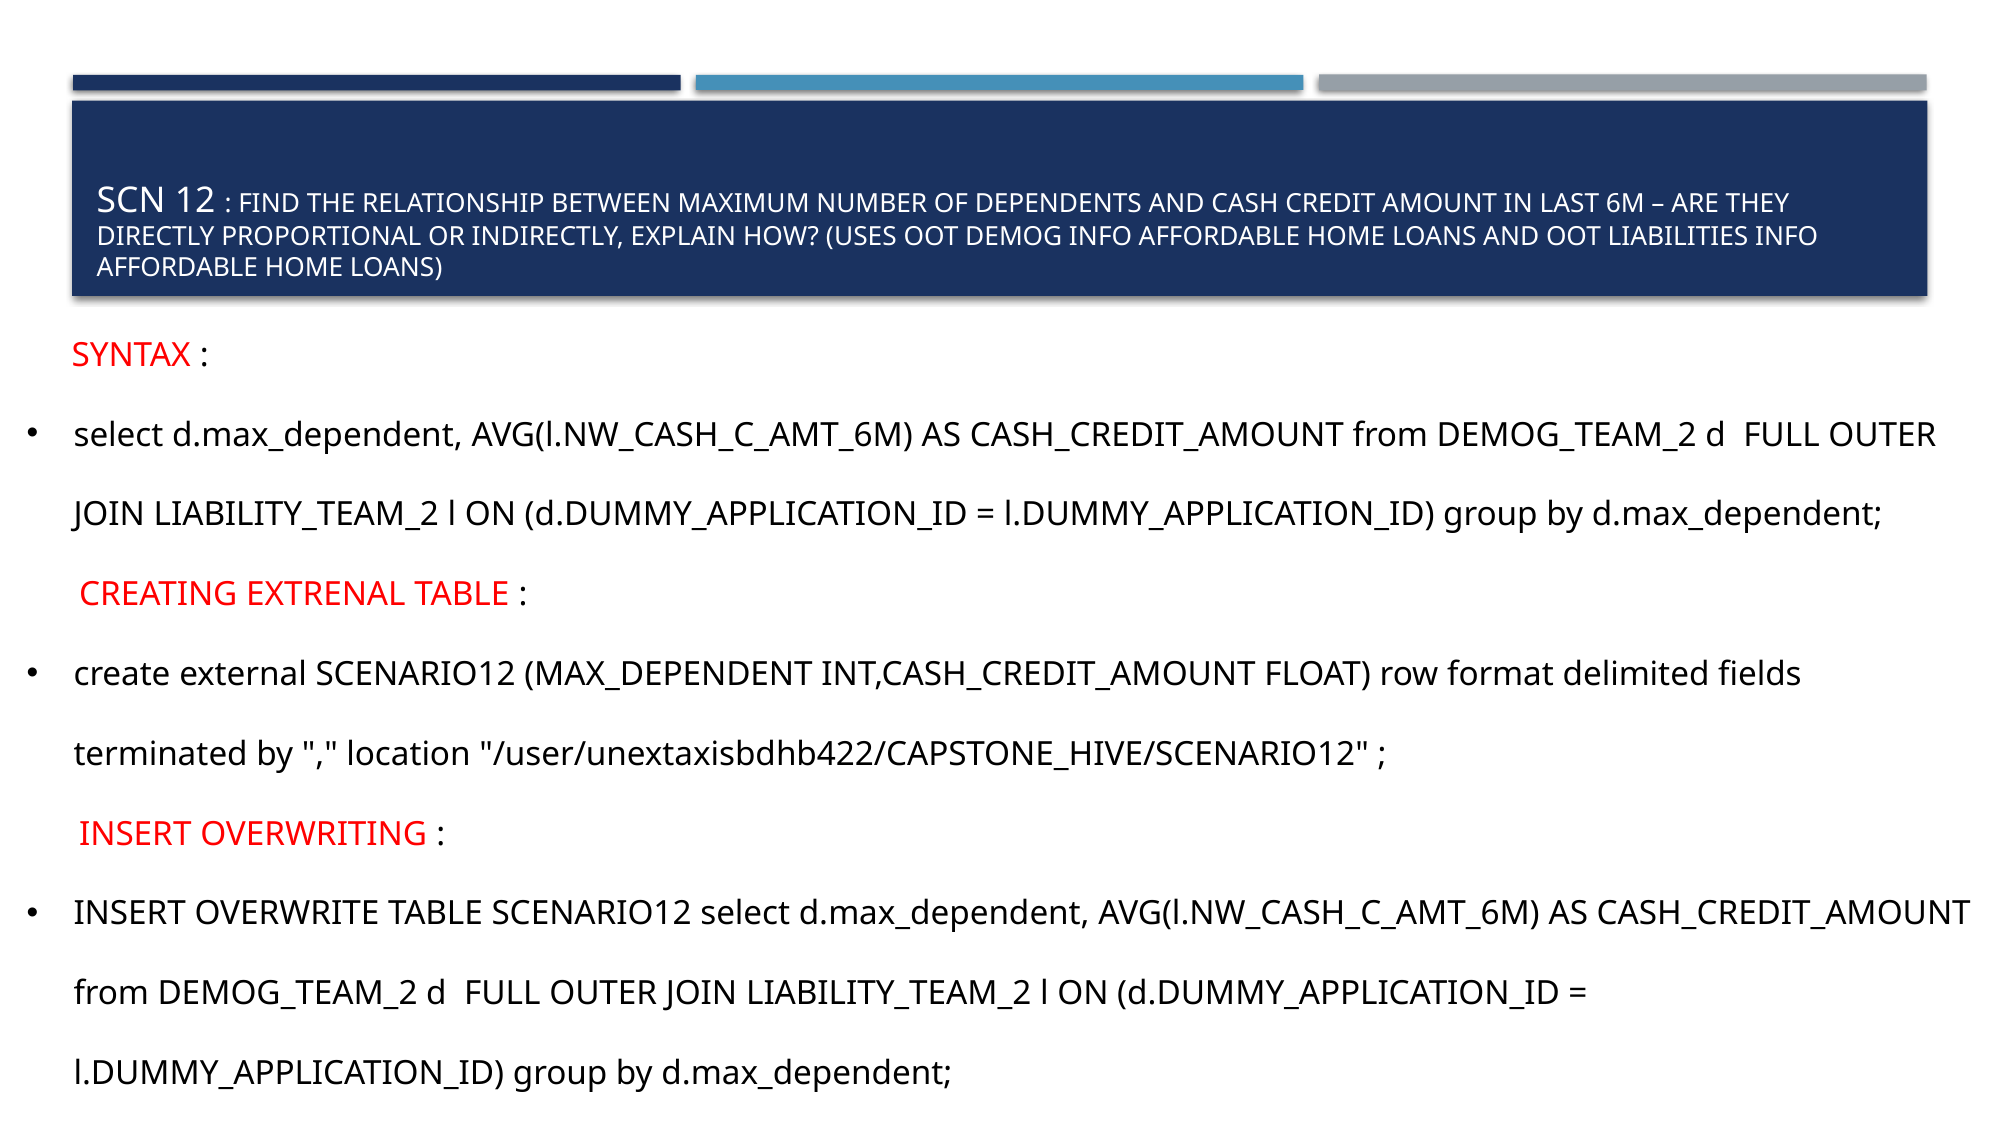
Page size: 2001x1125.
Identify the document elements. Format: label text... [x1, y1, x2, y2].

text_box SYNTAX : select d.max_dependent, AVG(l.NW_CASH_C_AMT_6M) AS CASH_CREDIT_AMOUNT from DEMOG_TEAM_2 d FULL OUTER JOIN LIABILITY_TEAM_2 l ON (d.DUMMY_APPLICATION_ID = l.DUMMY_APPLICATION_ID) group by d.max_dependent; CREATING EXTRENAL TABLE : create external SCENARIO12 (MAX_DEPENDENT INT,CASH_CREDIT_AMOUNT FLOAT) row format delimited fields terminated by "," location "/user/unextaxisbdhb422/CAPSTONE_HIVE/SCENARIO12" ; INSERT OVERWRITING : INSERT OVERWRITE TABLE SCENARIO12 select d.max_dependent, AVG(l.NW_CASH_C_AMT_6M) AS CASH_CREDIT_AMOUNT from DEMOG_TEAM_2 d FULL OUTER JOIN LIABILITY_TEAM_2 l ON (d.DUMMY_APPLICATION_ID = l.DUMMY_APPLICATION_ID) group by d.max_dependent; [11, 285, 2000, 1099]
title Scn 12 : Find the relationship between Maximum number of dependents and Cash credit amount in last 6m – are they directly proportional or indirectly, explain how? (uses OOT Demog Info Affordable Home Loans and OOT Liabilities Info Affordable Home Loans) [81, 167, 1919, 285]
